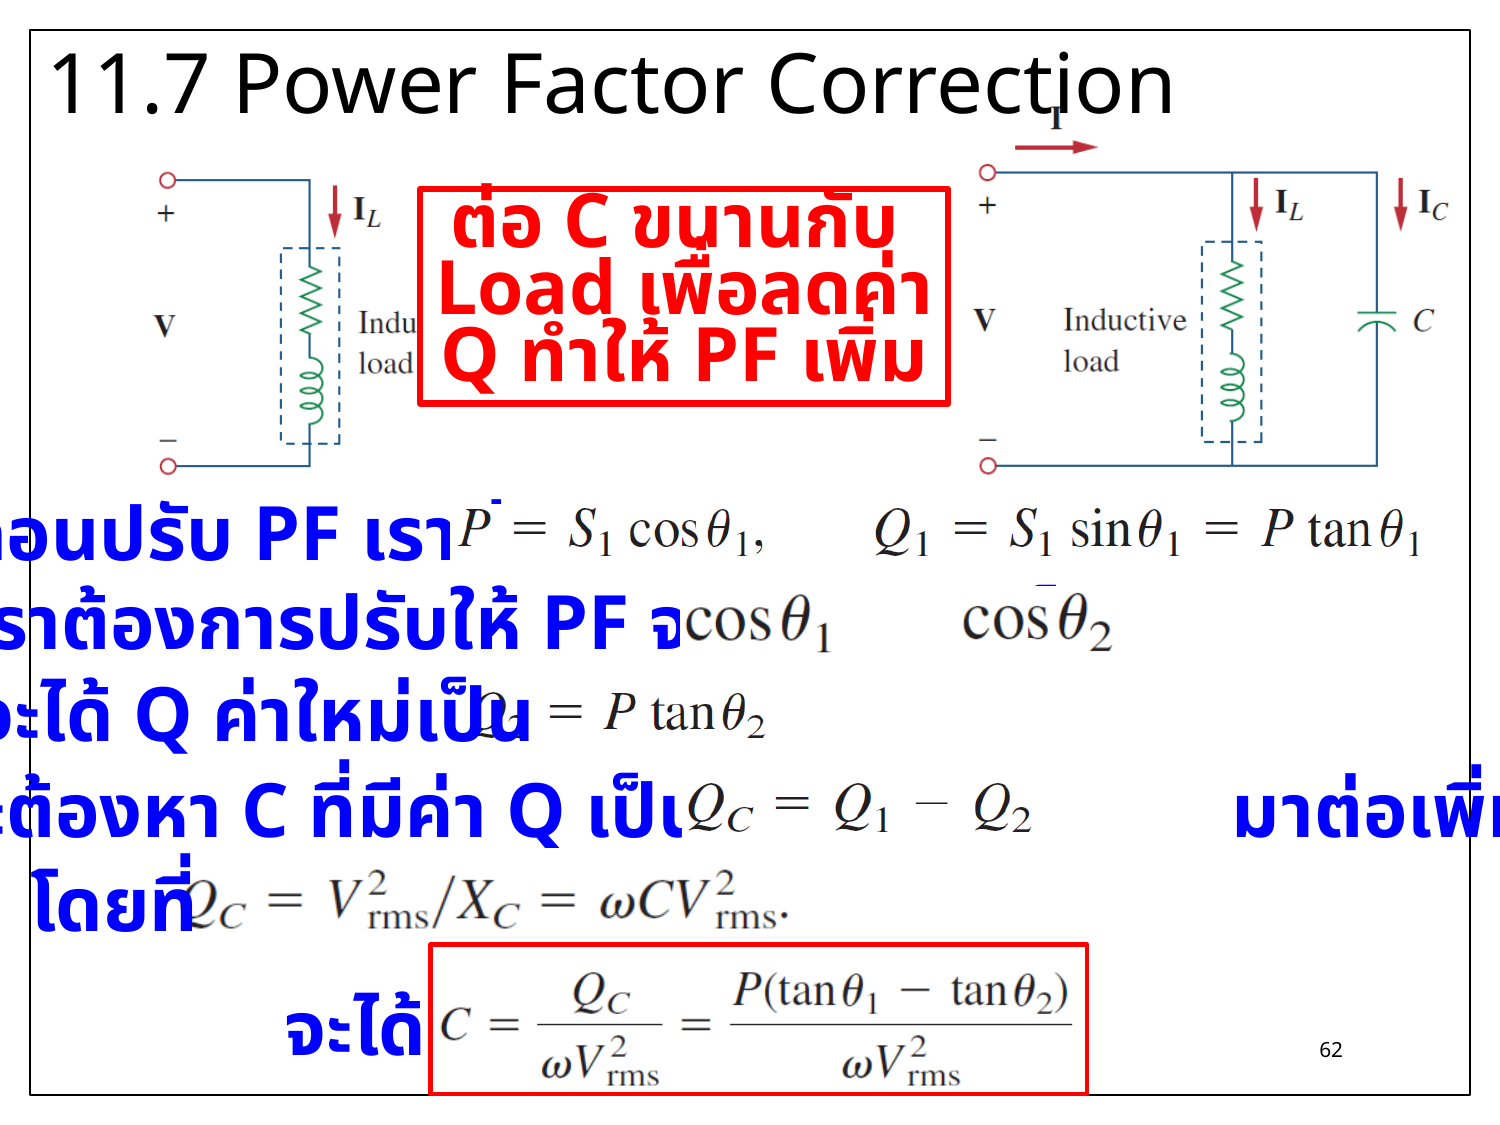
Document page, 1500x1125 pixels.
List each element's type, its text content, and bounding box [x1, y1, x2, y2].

picture [955, 586, 1121, 657]
text_box ถ้าเราต้องการปรับให้ PF จาก เป็น [837, 590, 1141, 672]
text_box ถ้าเราต้องการปรับให้ PF จาก เป็น [0, 590, 678, 672]
text_box โดยที่ [15, 872, 213, 954]
text_box เราจะต้องหา C ที่มีค่า Q เป็น มาต่อเพิ่ม [0, 778, 677, 861]
text_box ก่อนปรับ PF เรามี [0, 501, 522, 583]
text_box เราจะต้องหา C ที่มีค่า Q เป็น มาต่อเพิ่ม [802, 778, 1500, 861]
picture [449, 503, 1419, 572]
picture [962, 86, 1460, 481]
text_box 11.7 Power Factor Correction [31, 34, 1459, 135]
picture [165, 847, 799, 939]
picture [432, 946, 1086, 1092]
text_box จะได้ Q ค่าใหม่เป็น [0, 682, 551, 765]
picture [681, 772, 1038, 840]
text_box ต่อ C ขนานกับ Load เพื่อลดค่า Q ทำให้ PF เพิ่ม [487, 188, 949, 404]
picture [462, 673, 776, 751]
text_box จะได้ [269, 996, 426, 1078]
picture [143, 158, 483, 481]
slide_number 62 [1147, 1020, 1358, 1081]
picture [680, 578, 838, 663]
